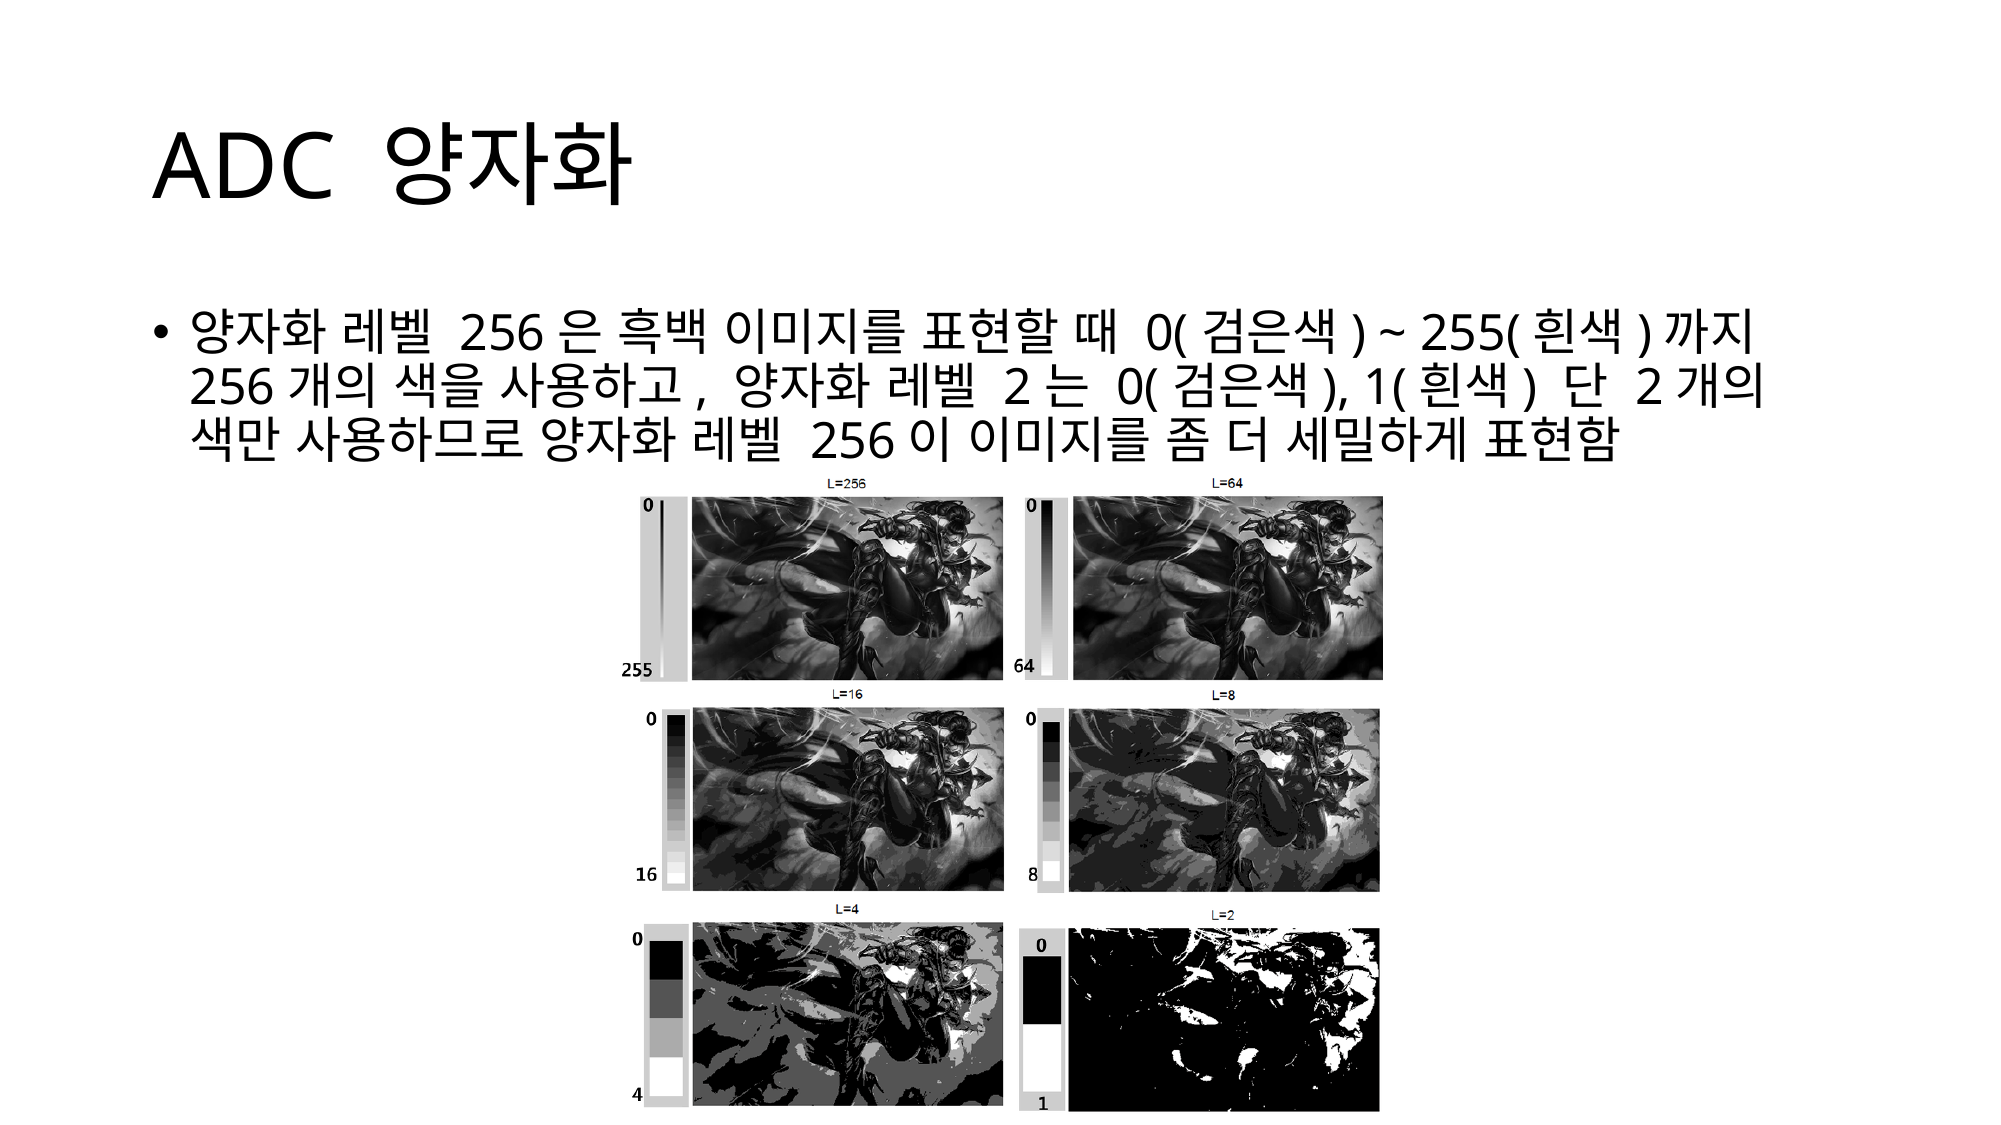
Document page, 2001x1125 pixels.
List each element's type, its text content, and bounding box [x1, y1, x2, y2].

title ADC 양자화 [137, 59, 1863, 278]
picture [617, 474, 1383, 1116]
list 양자화 레벨 256은 흑백 이미지를 표현할 때 0(검은색) ~ 255(흰색)까지 256개의 색을 사용하고, 양자화 레벨 2는 0(검은색), 1(흰색) 단 2개의 색만 사용하므로 양자화 레벨 256이 이미지를 좀 더 세밀하게 표현함 [137, 299, 1863, 1014]
